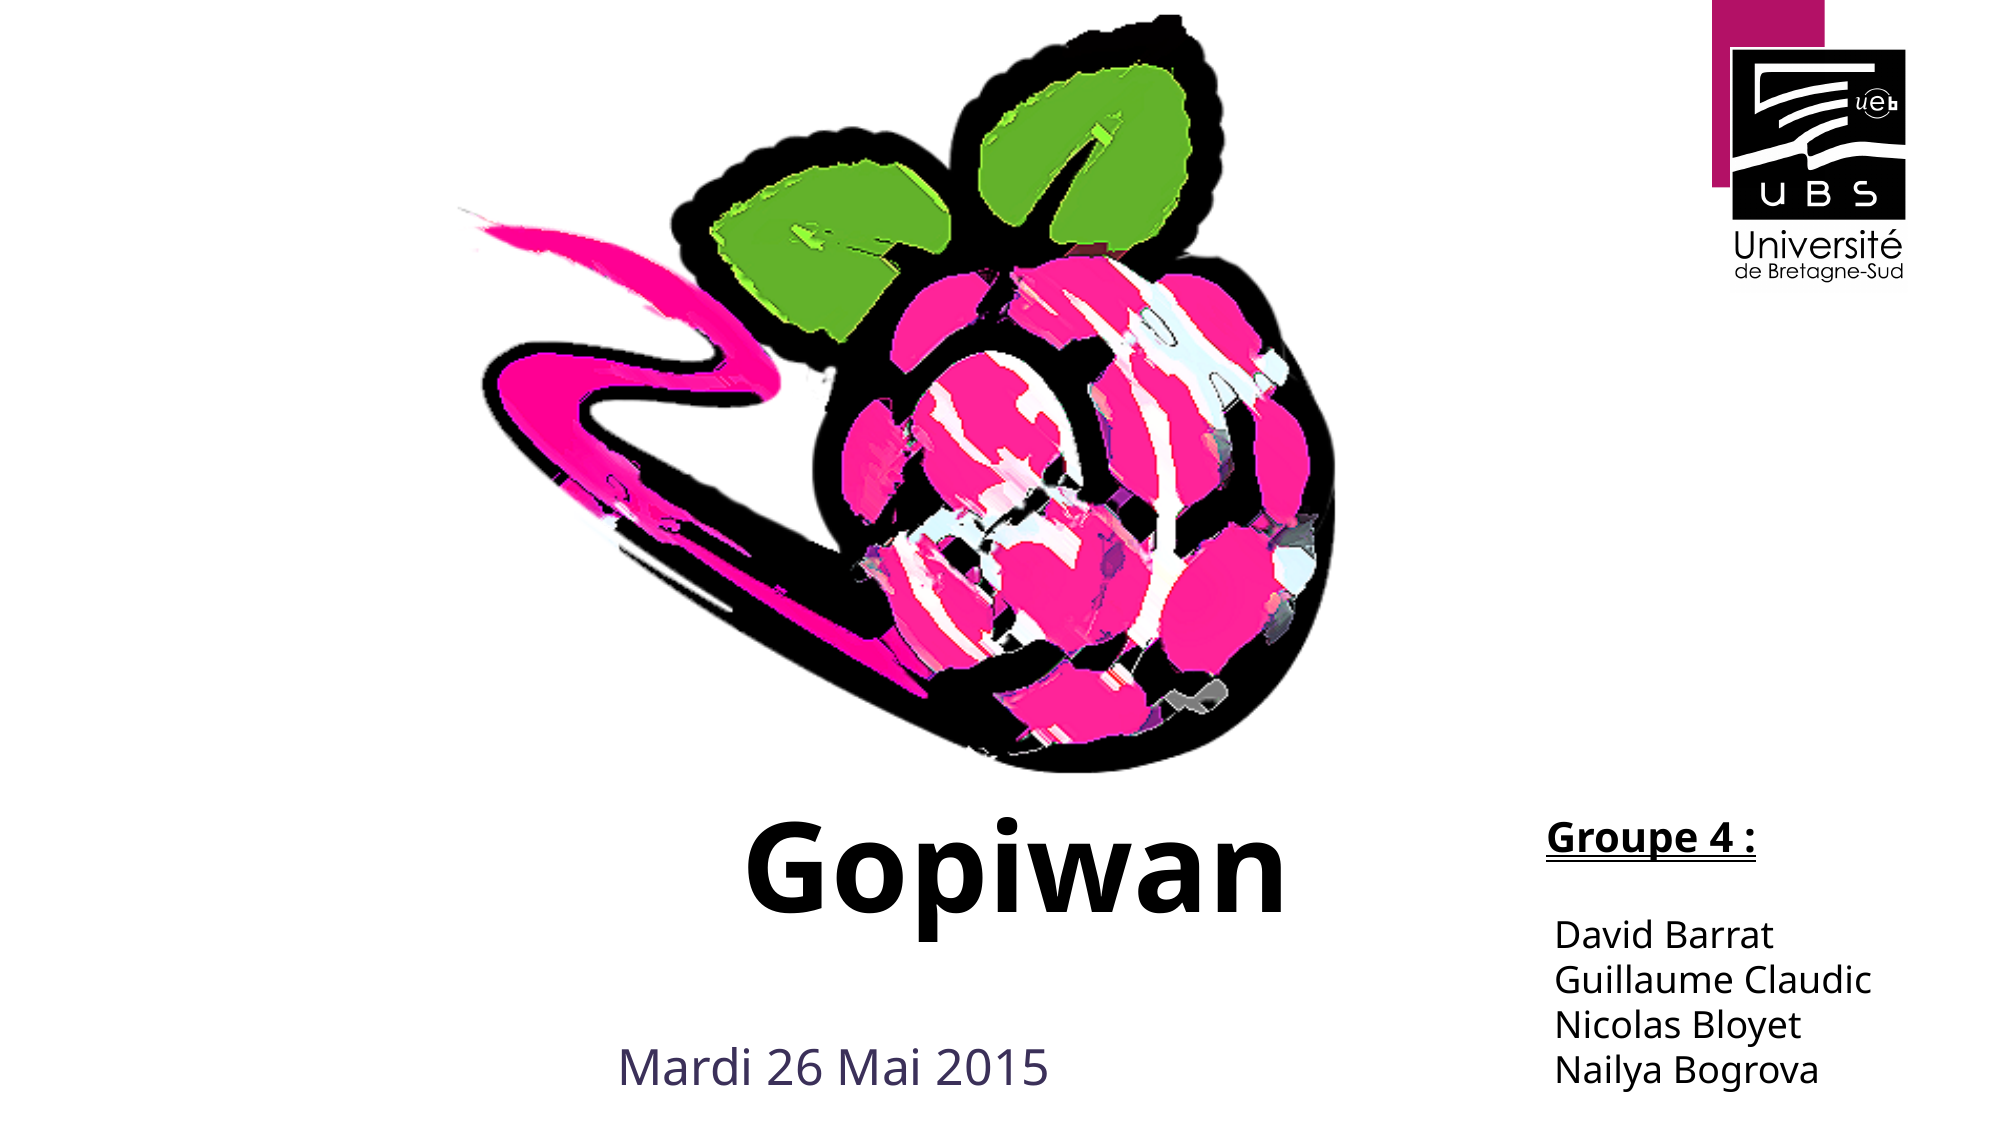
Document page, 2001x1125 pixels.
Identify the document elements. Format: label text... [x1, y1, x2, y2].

text_box Mardi 26 Mai 2015 [602, 1027, 1170, 1125]
picture [1730, 47, 1909, 294]
text_box David Barrat Guillaume Claudic Nicolas Bloyet Nailya Bogrova [1539, 903, 2000, 1099]
text_box Gopiwan [295, 789, 1738, 945]
text_box Groupe 4 : [1531, 803, 1890, 1075]
picture [436, 9, 1383, 934]
